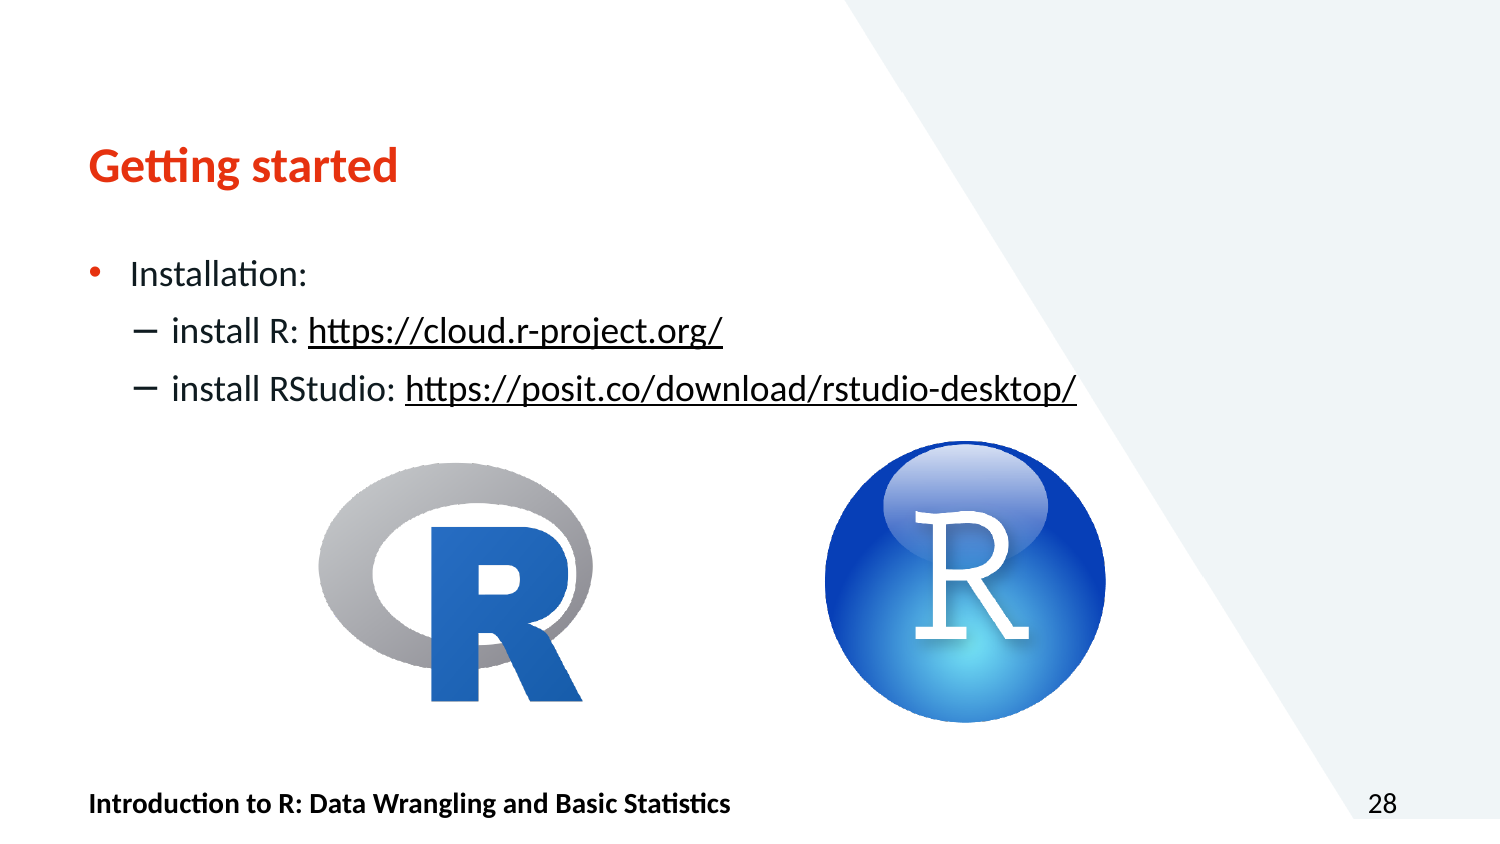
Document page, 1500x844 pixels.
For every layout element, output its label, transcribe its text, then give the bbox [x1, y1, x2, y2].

footer Introduction to R: Data Wrangling and Basic Statistics [88, 785, 1217, 819]
title Getting started [88, 129, 1398, 232]
list Installation: install R: https://cloud.r-project.org/ install RStudio: https://posit.co/download/rstudio-desktop/ [88, 248, 1398, 756]
slide_number 28 [1239, 785, 1398, 819]
picture [0, 0, 1500, 819]
